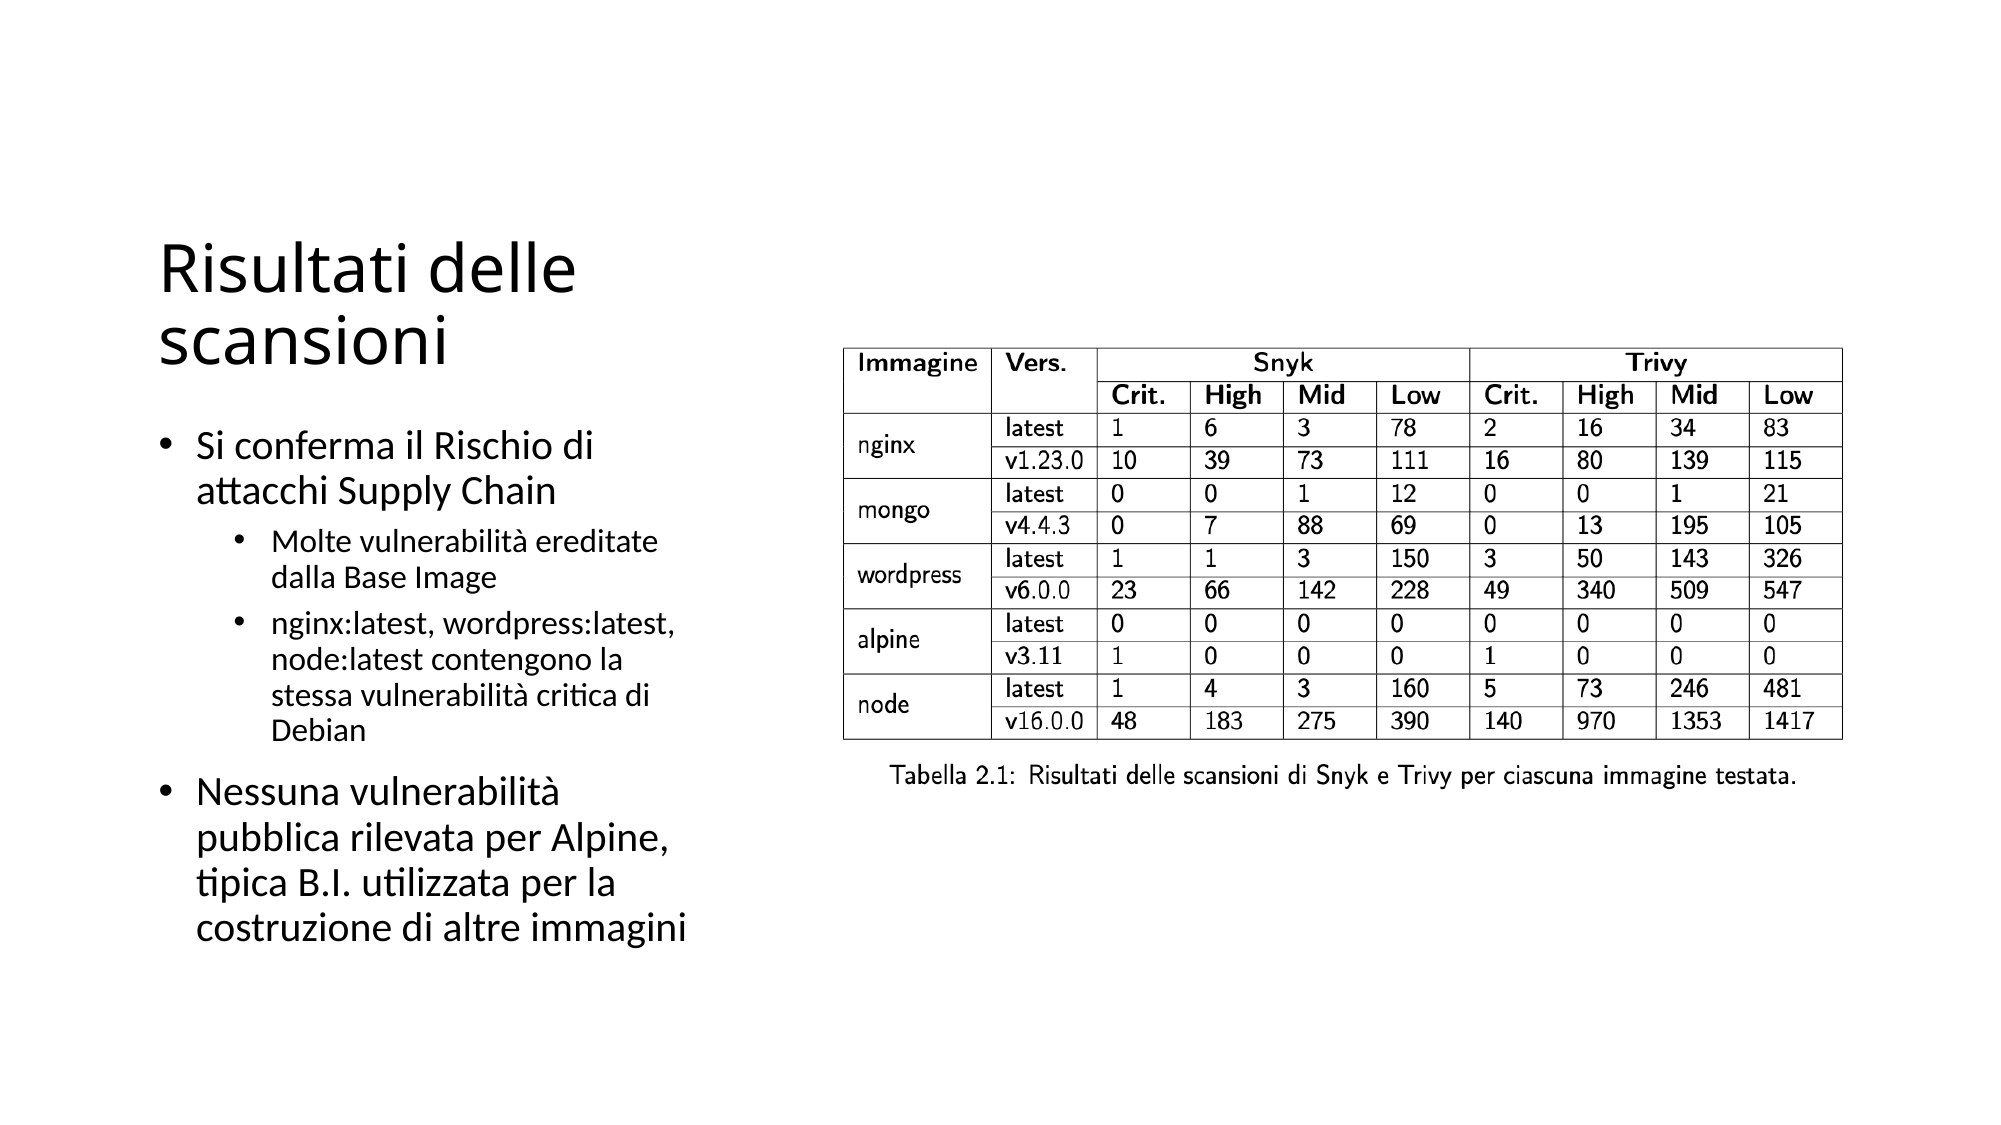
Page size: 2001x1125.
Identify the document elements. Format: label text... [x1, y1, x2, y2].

text_box [137, 299, 748, 1014]
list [818, 319, 1867, 807]
title Risultati delle scansioni [143, 121, 711, 299]
